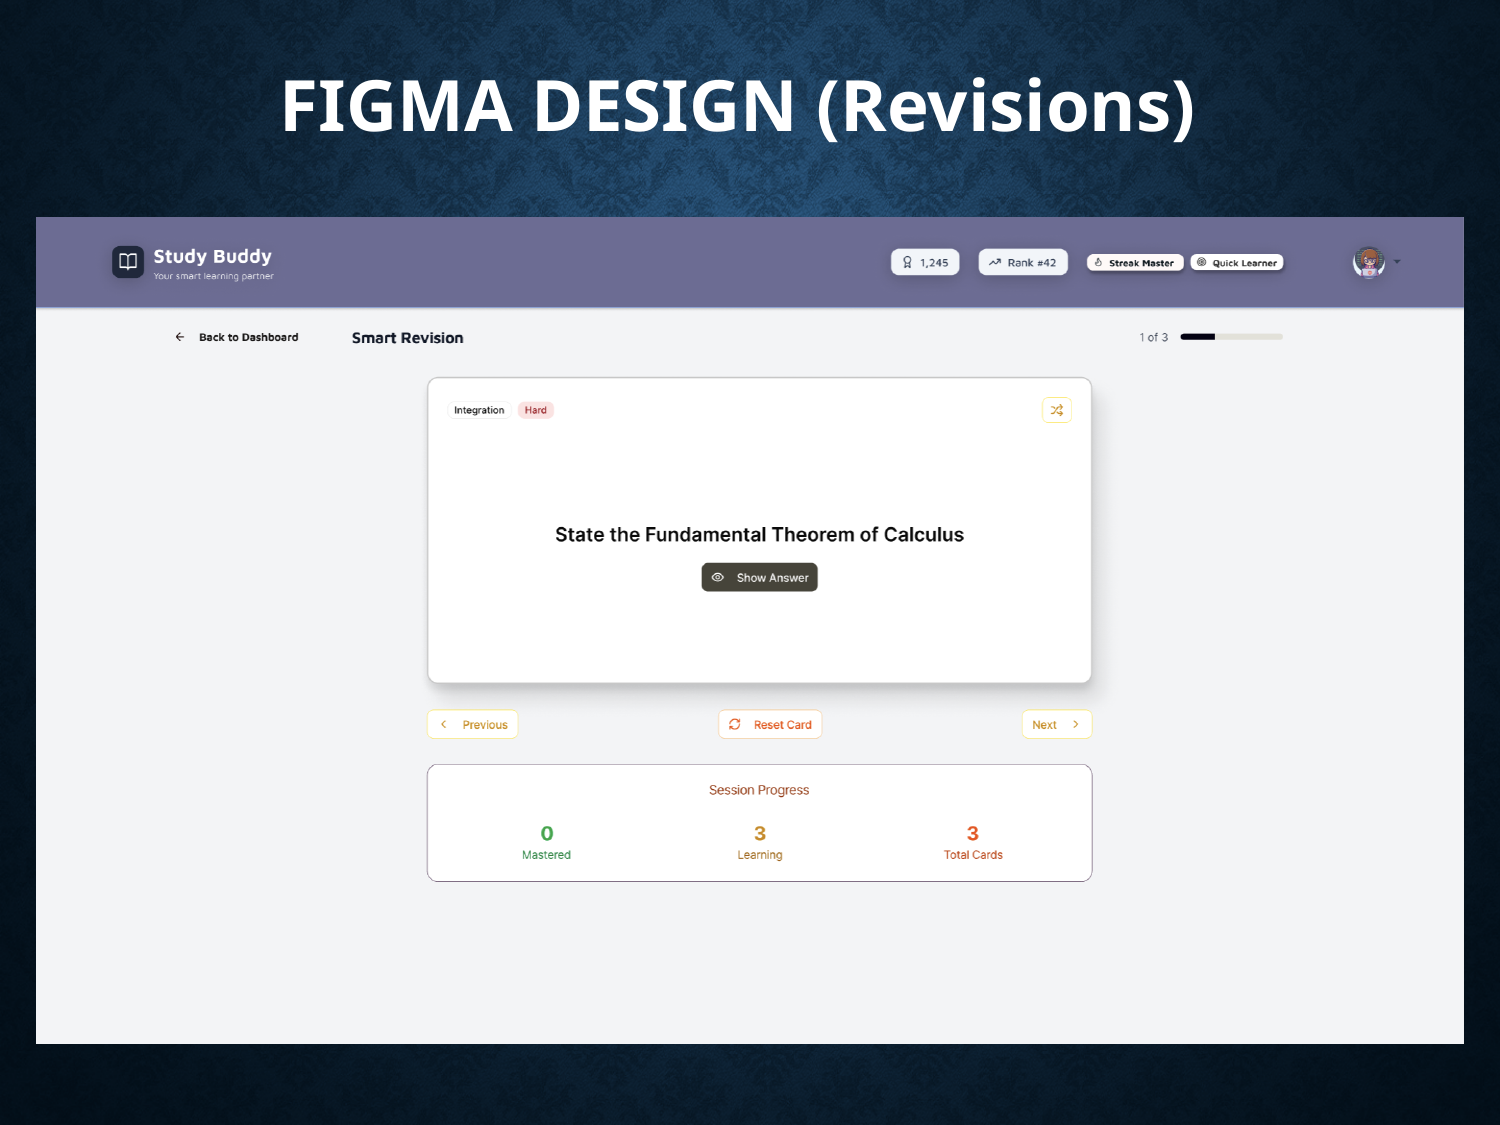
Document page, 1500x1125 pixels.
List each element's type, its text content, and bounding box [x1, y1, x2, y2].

title FIGMA DESIGN (Revisions) [101, 0, 1376, 215]
picture [0, 0, 1500, 1125]
